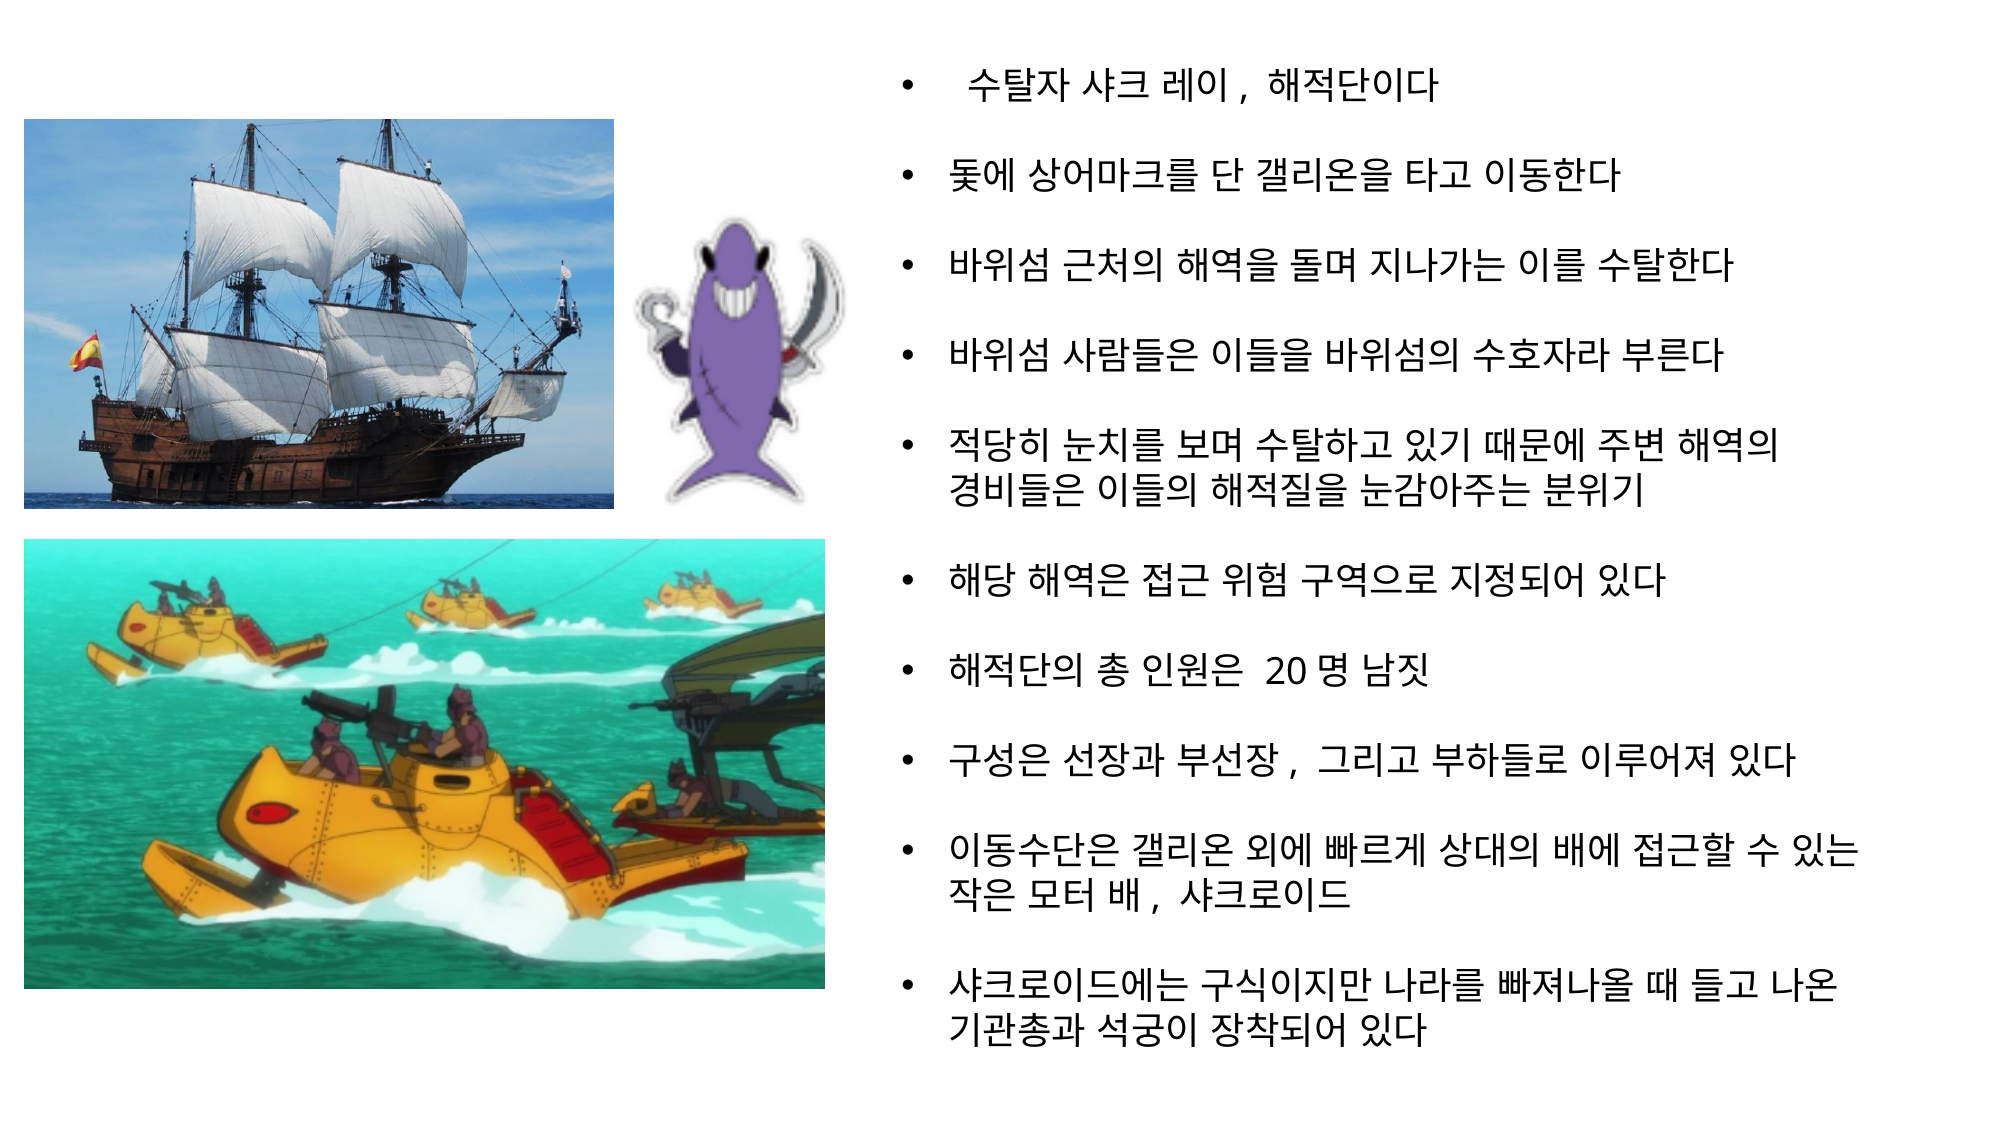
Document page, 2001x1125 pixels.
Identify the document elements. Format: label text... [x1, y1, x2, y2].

text_box 수탈자 샤크 레이, 해적단이다 돛에 상어마크를 단 갤리온을 타고 이동한다 바위섬 근처의 해역을 돌며 지나가는 이를 수탈한다 바위섬 사람들은 이들을 바위섬의 수호자라 부른다 적당히 눈치를 보며 수탈하고 있기 때문에 주변 해역의 경비들은 이들의 해적질을 눈감아주는 분위기 해당 해역은 접근 위험 구역으로 지정되어 있다 해적단의 총 인원은 20명 남짓 구성은 선장과 부선장, 그리고 부하들로 이루어져 있다 이동수단은 갤리온 외에 빠르게 상대의 배에 접근할 수 있는 작은 모터 배, 샤크로이드 샤크로이드에는 구식이지만 나라를 빠져나올 때 들고 나온 기관총과 석궁이 장착되어 있다 [886, 54, 1901, 1060]
picture [24, 539, 825, 989]
picture [23, 119, 892, 509]
